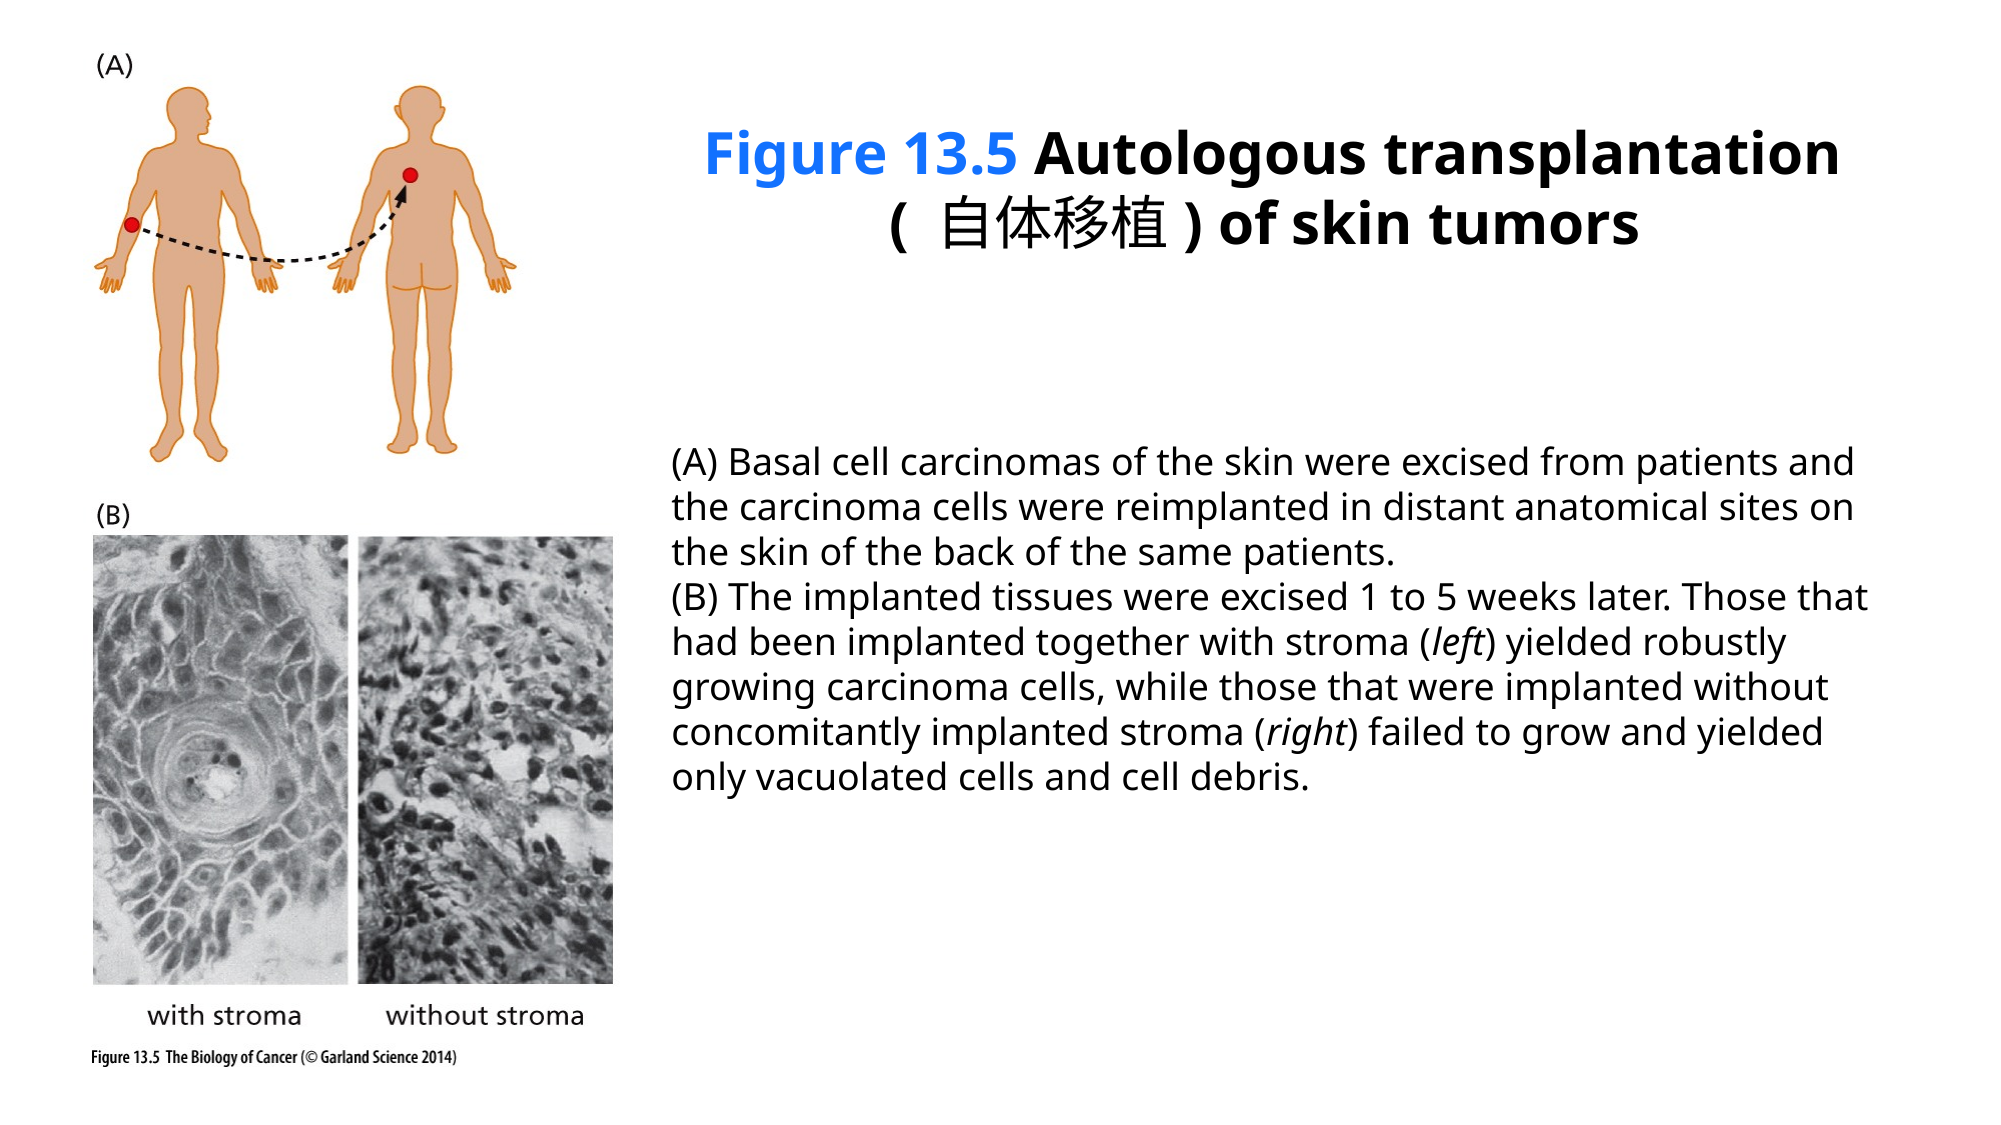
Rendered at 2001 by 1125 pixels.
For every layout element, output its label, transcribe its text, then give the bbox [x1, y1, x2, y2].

text_box (A) Basal cell carcinomas of the skin were excised from patients and the carcinoma cells were reimplanted in distant anatomical sites on the skin of the back of the same patients. (B) The implanted tissues were excised 1 to 5 weeks later. Those that had been implanted together with stroma (left) yielded robustly growing carcinoma cells, while those that were implanted without concomitantly implanted stroma (right) failed to grow and yielded only vacuolated cells and cell debris. [656, 430, 1912, 806]
text_box Figure 13.5 Autologous transplantation ( 自体移植) of skin tumors [679, 108, 1866, 264]
picture [83, 43, 623, 1071]
